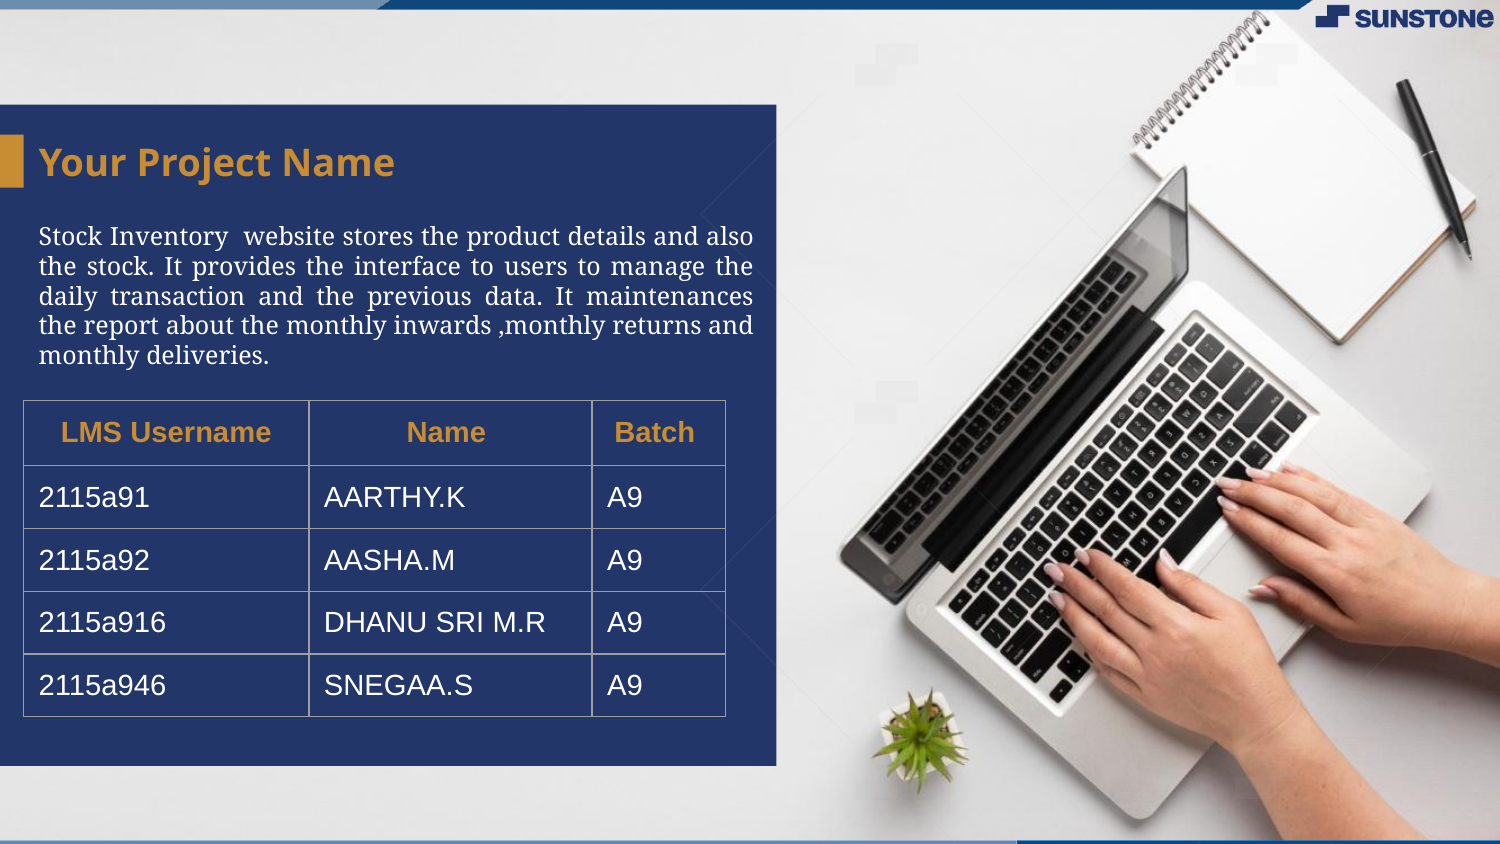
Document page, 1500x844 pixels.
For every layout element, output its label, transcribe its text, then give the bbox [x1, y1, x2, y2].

picture [0, 0, 1500, 844]
table_header Name [310, 401, 591, 465]
table_cell AASHA.M [310, 529, 591, 591]
table_header Batch [593, 401, 694, 465]
table_cell A9 [593, 529, 694, 591]
table_cell AARTHY.K [310, 466, 591, 528]
table_header LMS Username [24, 401, 308, 465]
table_cell A9 [593, 592, 694, 653]
table_cell DHANU SRI M.R [310, 592, 591, 653]
title Your Project Name [23, 132, 585, 190]
table_cell 2115a946 [24, 655, 308, 716]
table_cell 2115a916 [24, 592, 308, 653]
table_cell A9 [593, 466, 694, 528]
table_cell 2115a92 [24, 529, 308, 591]
table_cell SNEGAA.S [310, 655, 591, 716]
list Stock Inventory website stores the product details and also the stock. It provides the interface to users to manage the daily transaction and the previous data. It maintenances the report about the monthly inwards ,monthly returns and monthly deliveries. [23, 212, 694, 357]
table_cell 2115a91 [24, 466, 308, 528]
table_cell A9 [593, 655, 694, 716]
